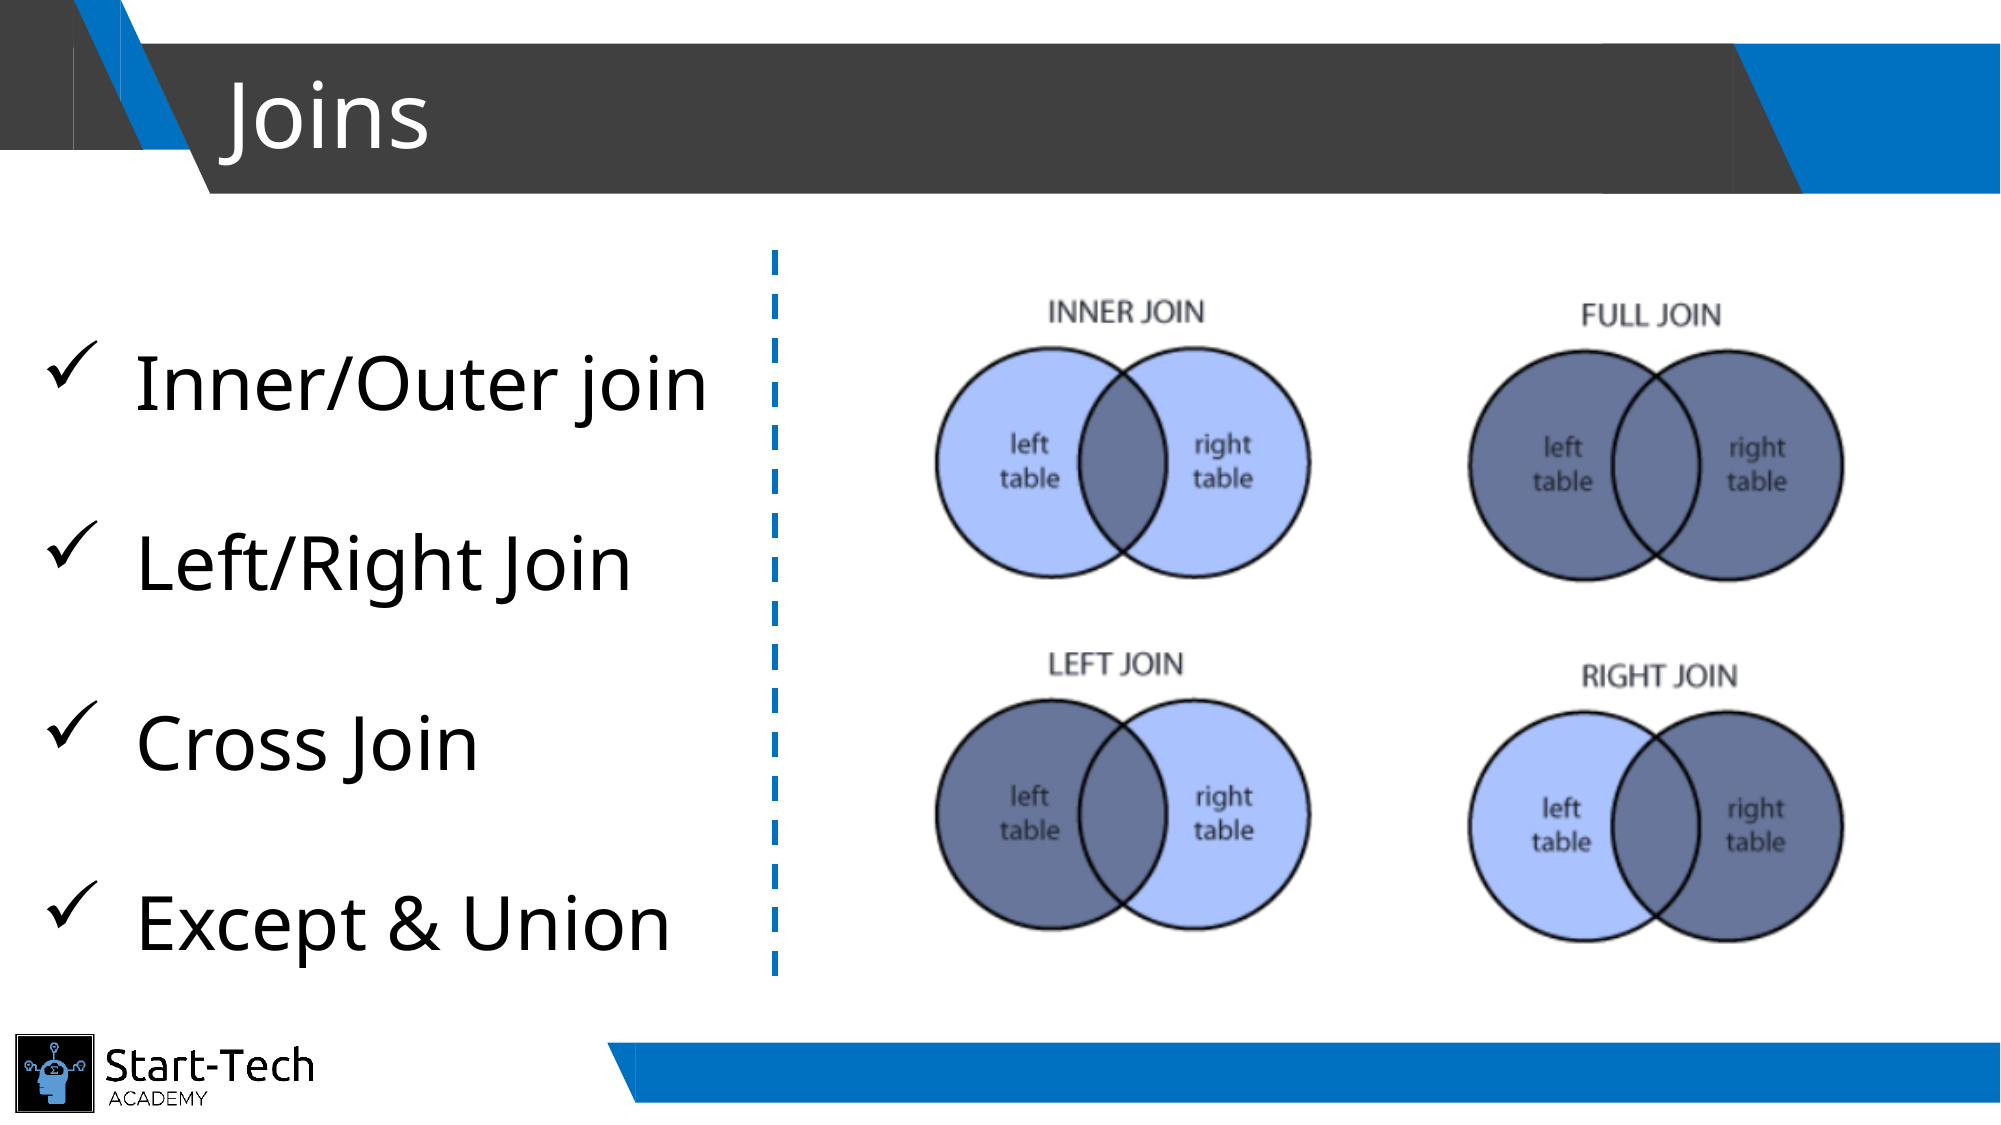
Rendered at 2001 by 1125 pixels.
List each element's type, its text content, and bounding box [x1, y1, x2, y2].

picture [927, 283, 1865, 951]
picture [5, 1023, 333, 1123]
text_box Inner/Outer join Left/Right Join Cross Join Except & Union [27, 237, 780, 973]
title Joins [211, 9, 1734, 228]
